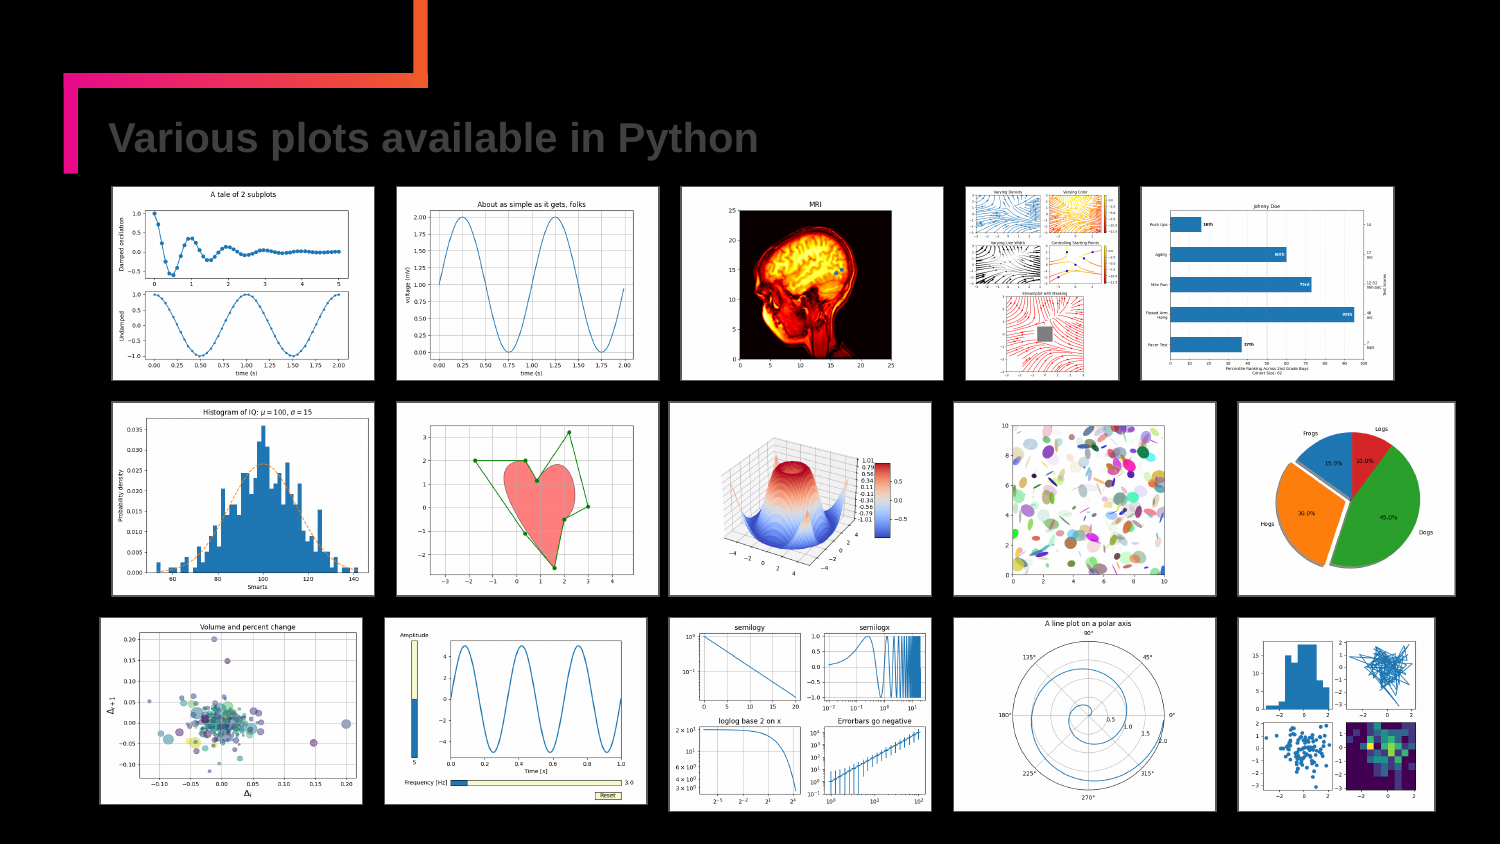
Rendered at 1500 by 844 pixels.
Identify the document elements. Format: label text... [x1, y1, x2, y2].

picture [112, 187, 374, 380]
picture [953, 618, 1216, 811]
picture [1238, 618, 1435, 811]
picture [396, 187, 659, 380]
picture [669, 402, 931, 596]
picture [953, 402, 1216, 596]
picture [965, 187, 1119, 380]
picture [100, 618, 362, 805]
title Various plots available in Python [100, 117, 1455, 169]
picture [669, 618, 931, 811]
picture [1141, 187, 1394, 380]
picture [1238, 402, 1455, 596]
picture [396, 402, 659, 596]
picture [681, 187, 943, 380]
picture [112, 402, 374, 596]
picture [384, 618, 647, 805]
